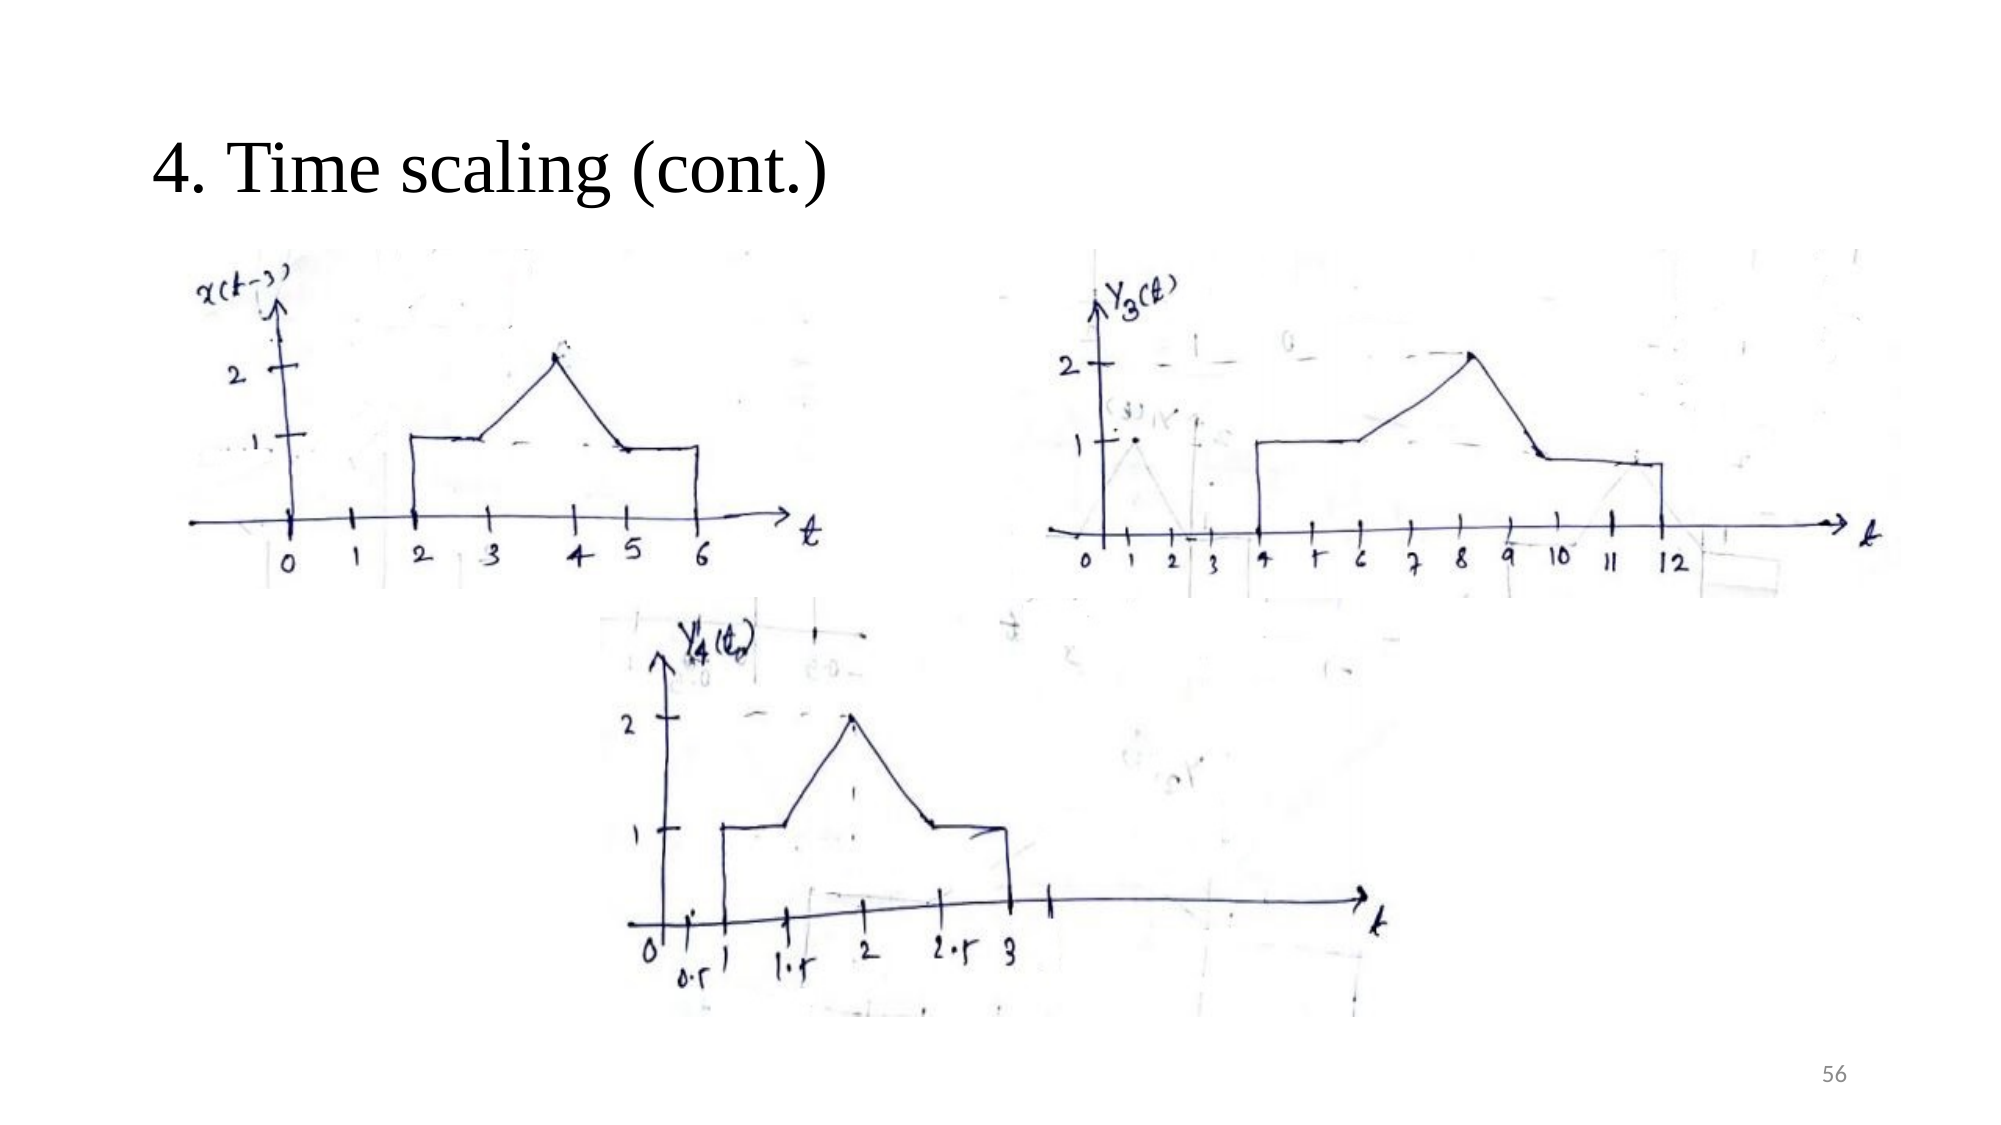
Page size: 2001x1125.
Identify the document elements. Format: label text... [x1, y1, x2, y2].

title 4. Time scaling (cont.) [137, 59, 1863, 278]
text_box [176, 249, 844, 730]
slide_number 56 [1412, 1042, 1863, 1103]
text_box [599, 597, 1400, 1125]
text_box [999, 249, 1904, 730]
